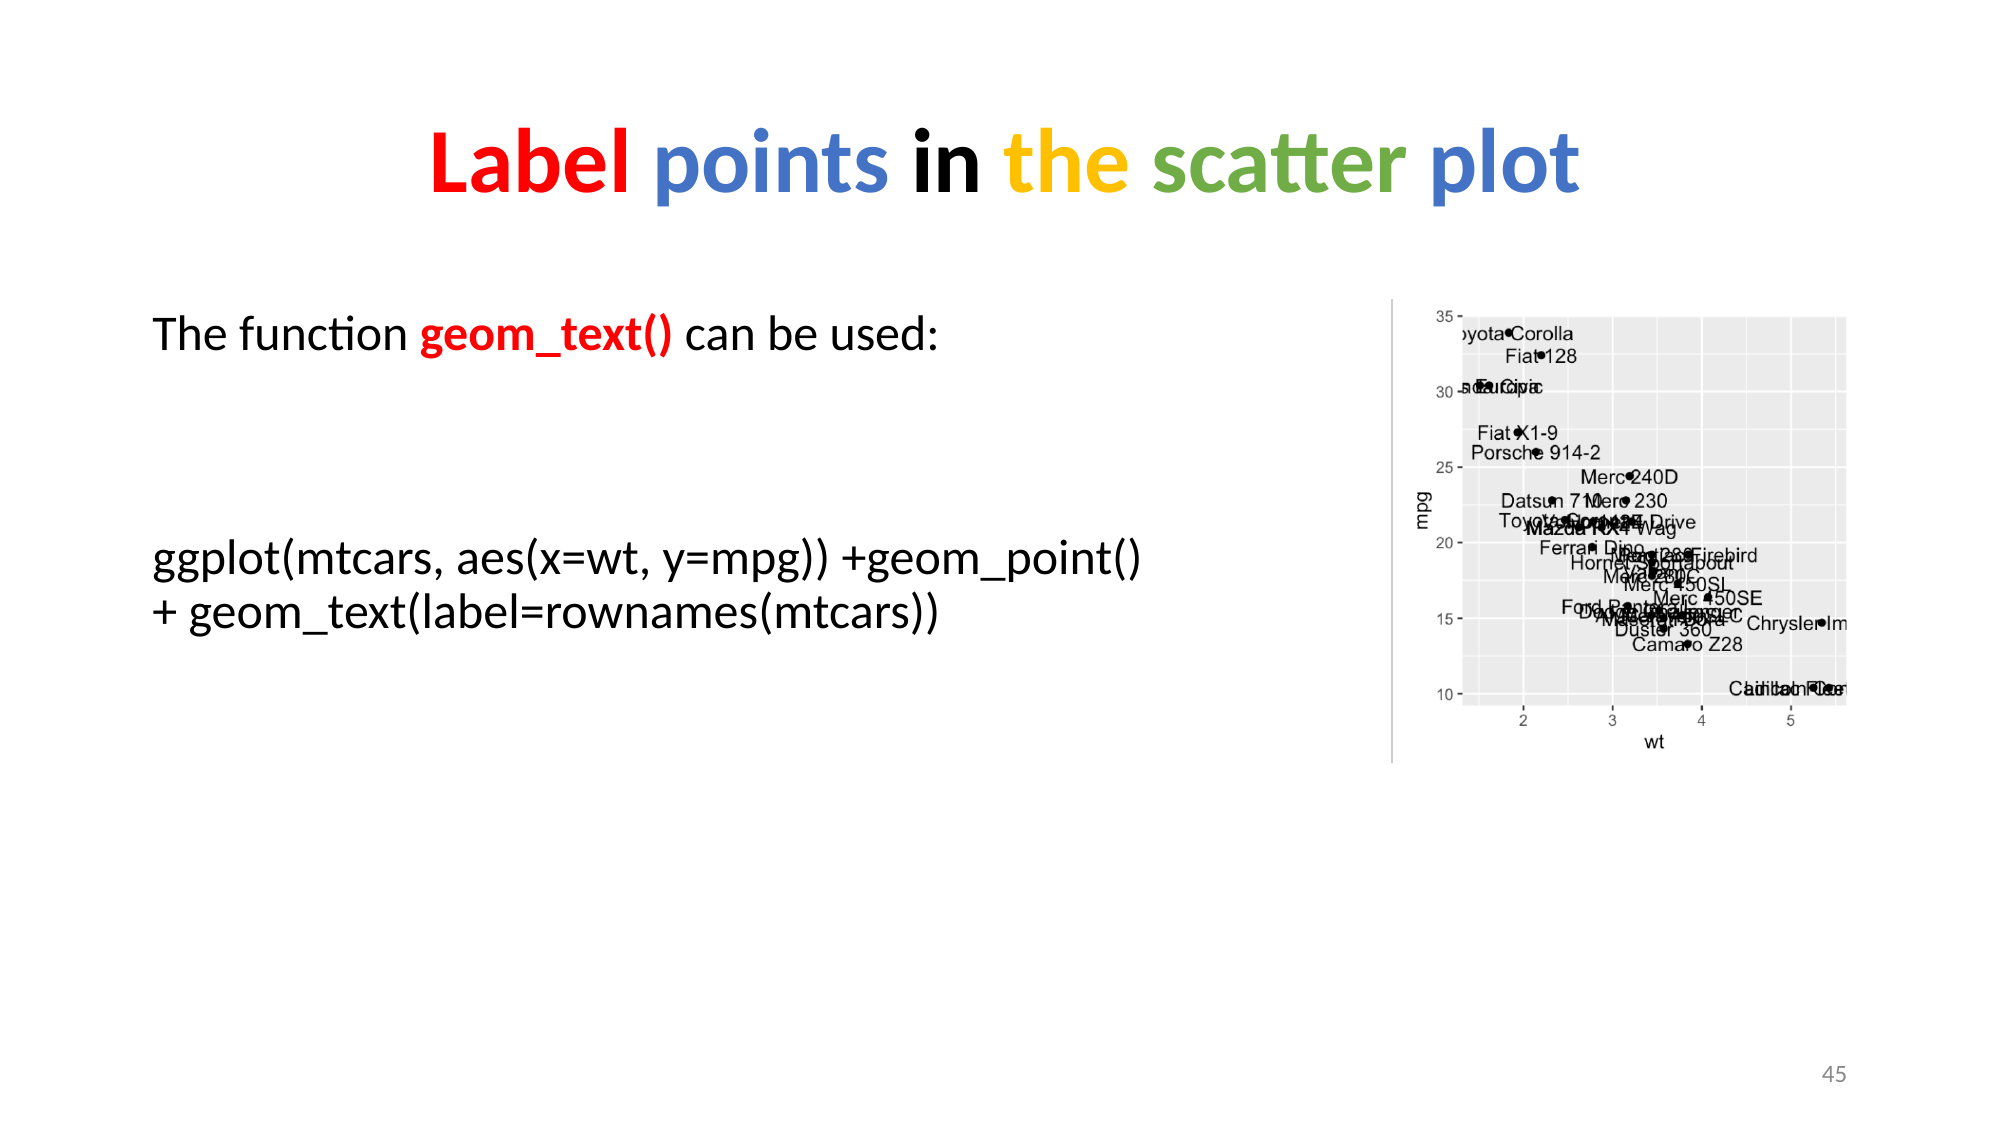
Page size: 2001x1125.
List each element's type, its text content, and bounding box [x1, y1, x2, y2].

slide_number 45 [1412, 1042, 1863, 1103]
title Label points in the scatter plot [373, 53, 1627, 272]
list The function geom_text() can be used: ggplot(mtcars, aes(x=wt, y=mpg)) +geom_point() + geom_text(label=rownames(mtcars)) [137, 299, 1185, 1014]
picture [1390, 299, 1863, 763]
